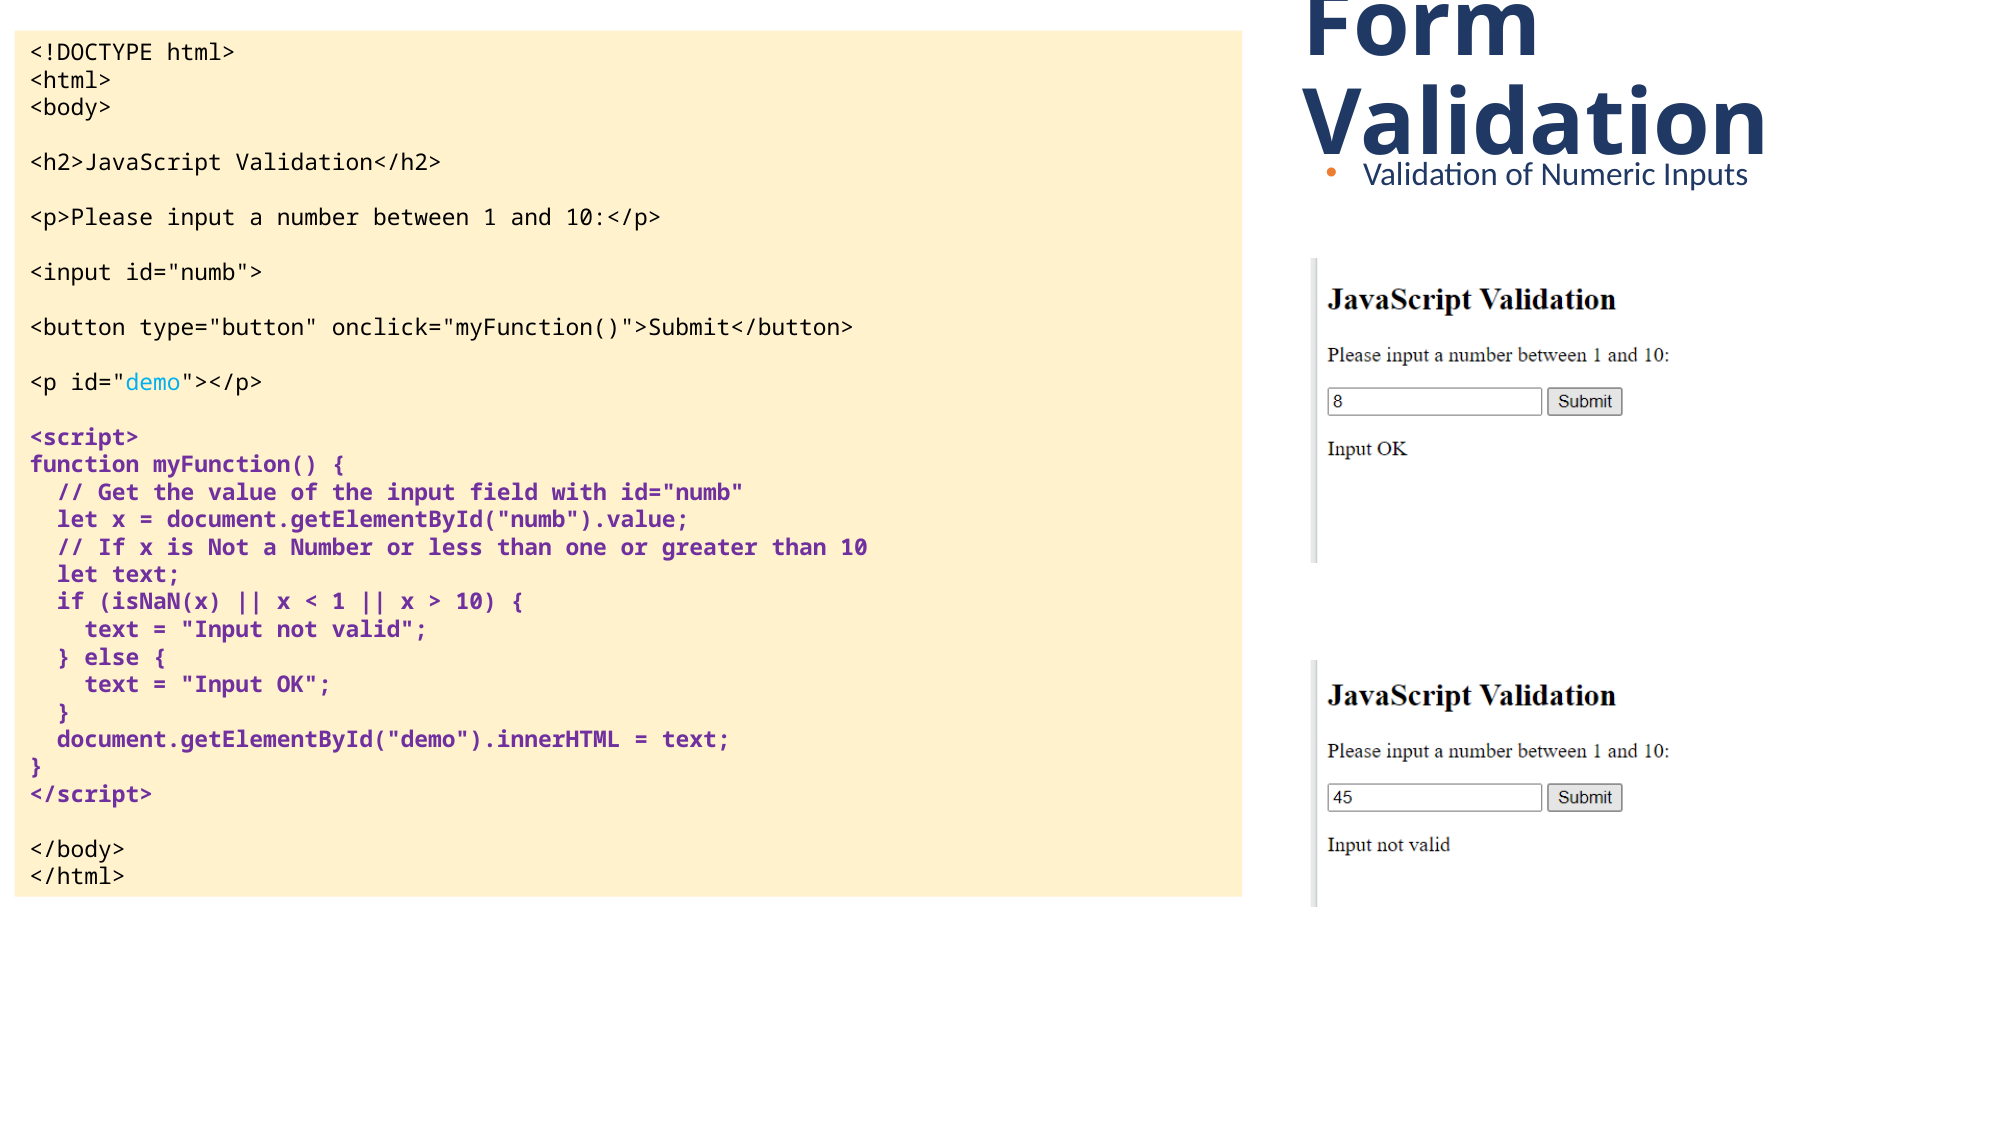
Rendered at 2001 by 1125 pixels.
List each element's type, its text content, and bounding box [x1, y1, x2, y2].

picture [1310, 660, 1783, 907]
list Validation of Numeric Inputs [1310, 125, 1970, 1114]
text_box <!DOCTYPE html> <html> <body> <h2>JavaScript Validation</h2> <p>Please input a number between 1 and 10:</p> <input id="numb"> <button type="button" onclick="myFunction()">Submit</button> <p id="demo"></p> <script> function myFunction() { // Get the value of the input field with id="numb" let x = document.getElementById("numb").value; // If x is Not a Number or less than one or greater than 10 let text; if (isNaN(x) || x < 1 || x > 10) { text = "Input not valid"; } else { text = "Input OK"; } document.getElementById("demo").innerHTML = text; } </script> </body> </html> [14, 30, 1243, 897]
title Form Validation [1287, 11, 1947, 140]
picture [1310, 258, 1783, 563]
